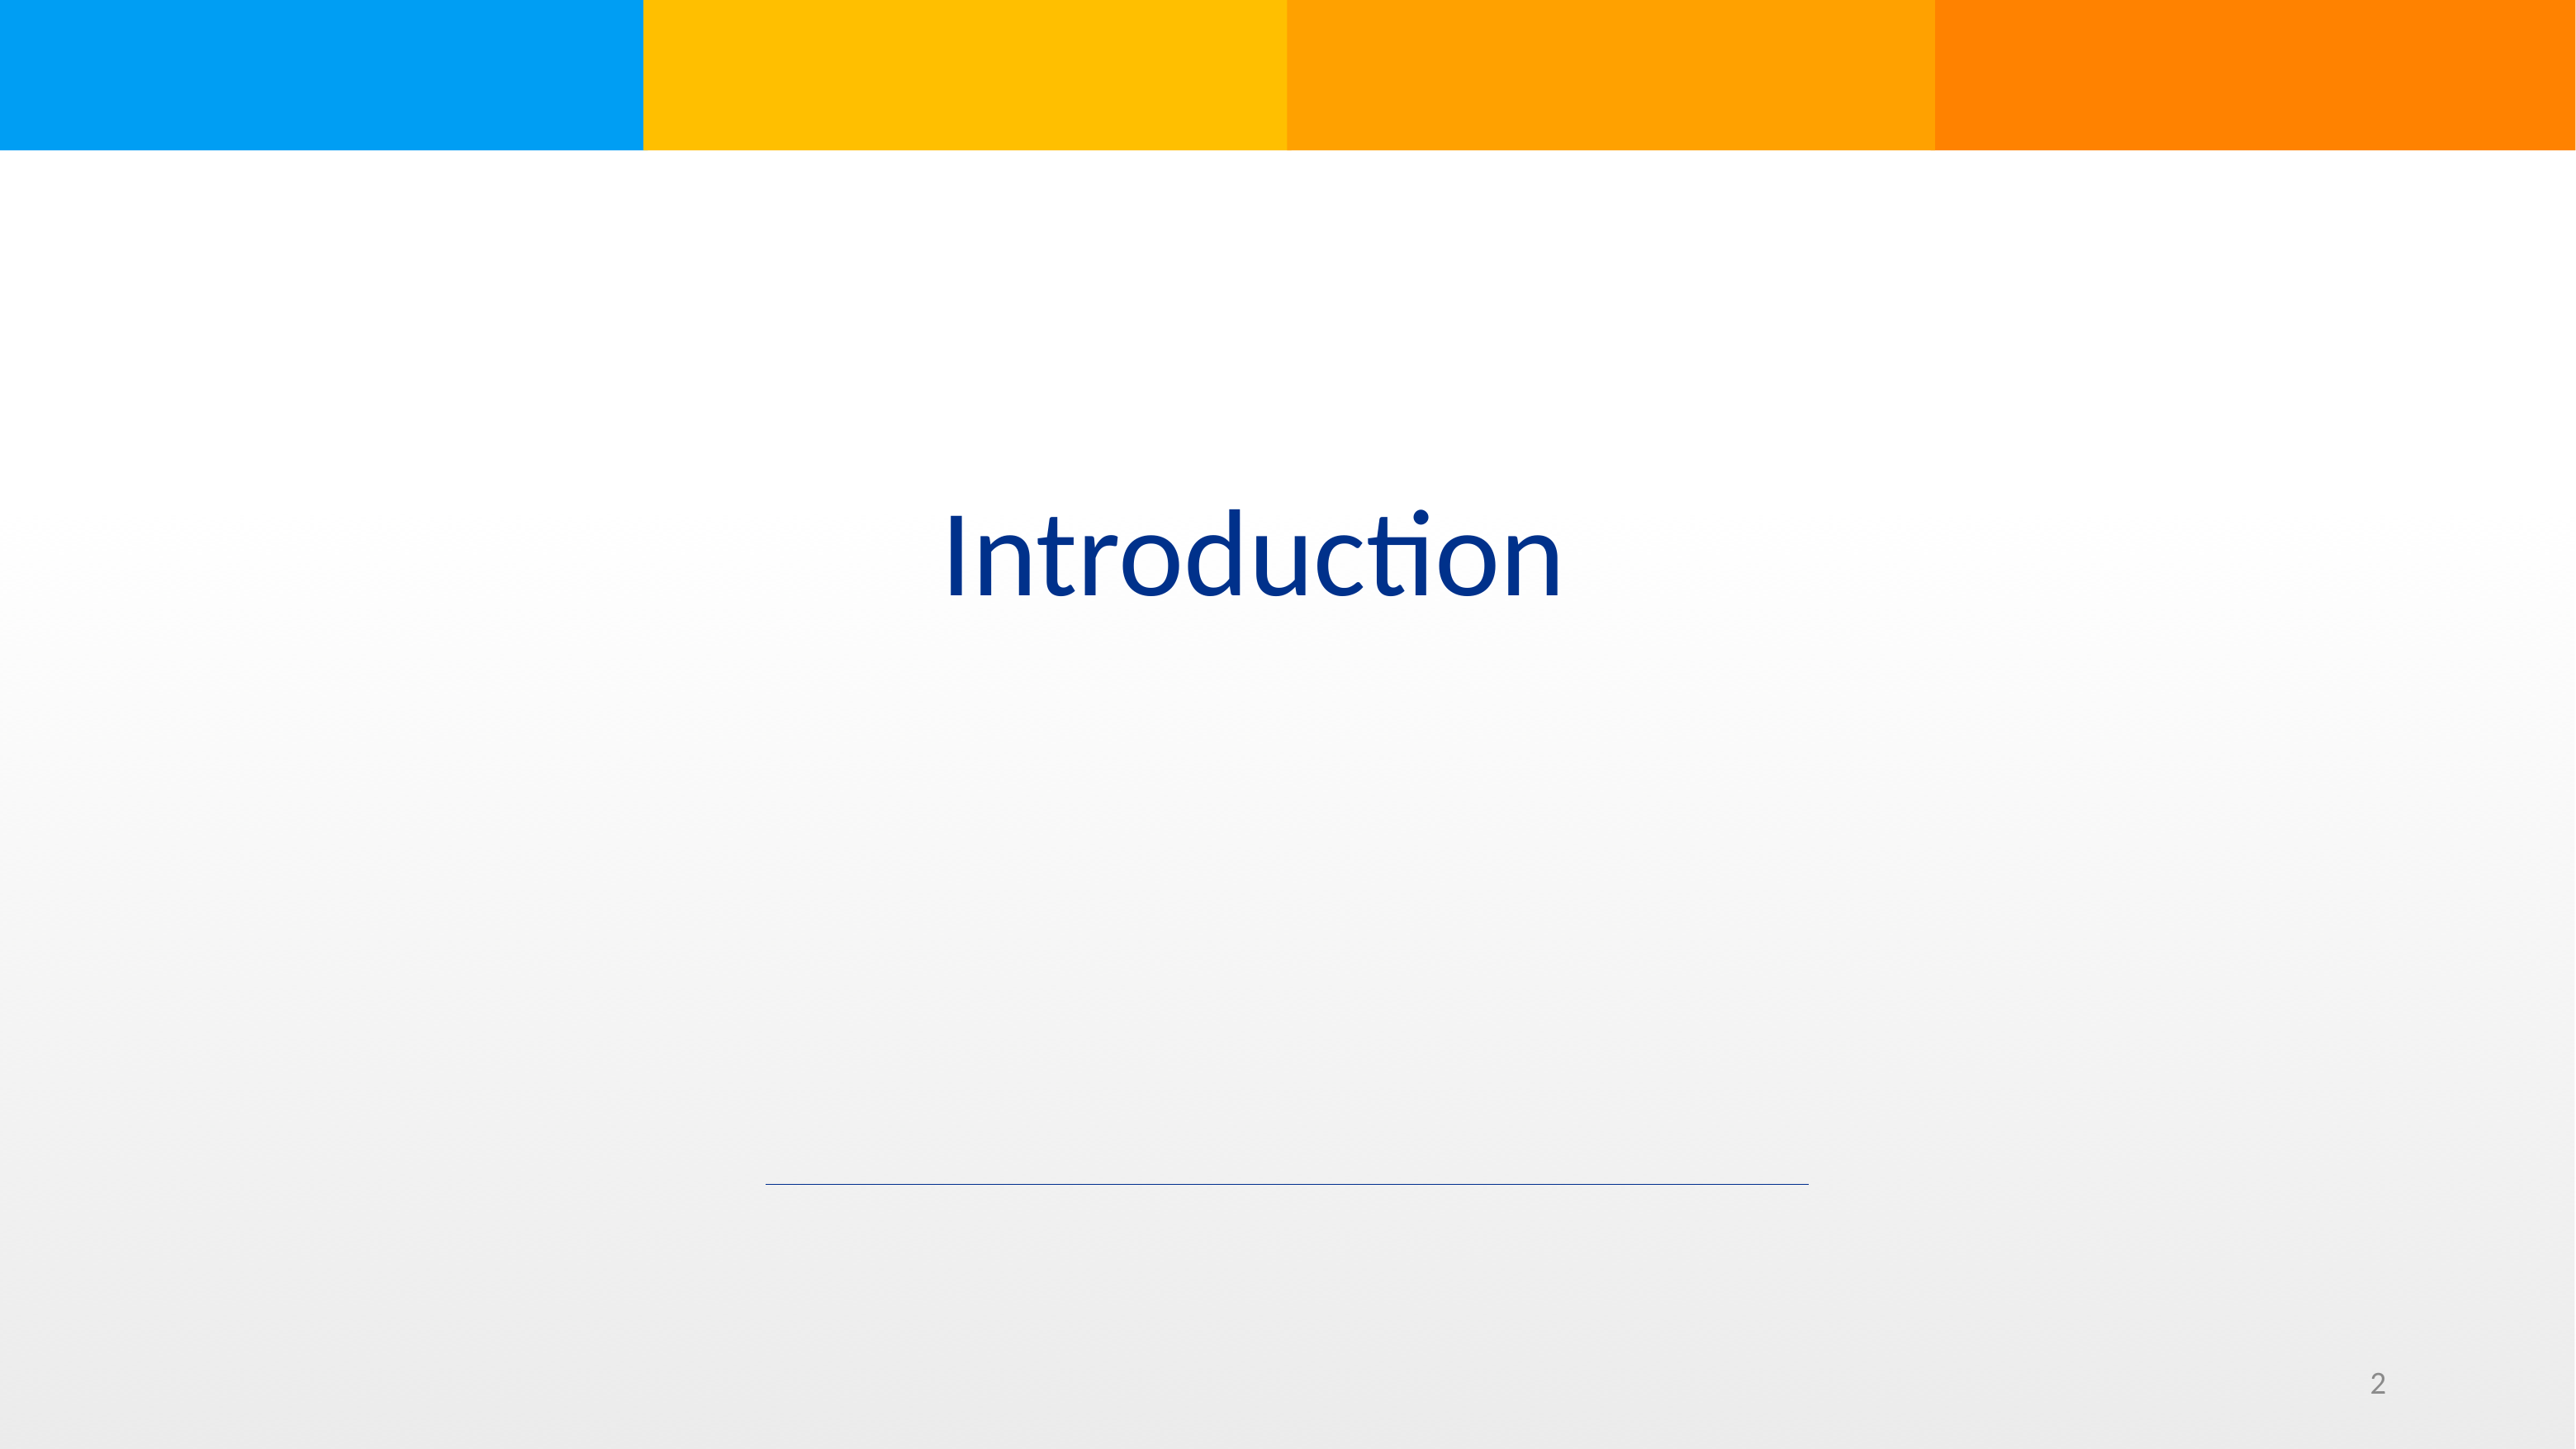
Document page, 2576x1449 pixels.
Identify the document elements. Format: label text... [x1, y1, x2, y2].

text_box Introduction [376, 470, 2129, 621]
text_box [504, 1121, 2079, 1258]
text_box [0, 0, 2576, 151]
text_box [0, 514, 2575, 1449]
text_box 2 [1819, 1342, 2398, 1420]
